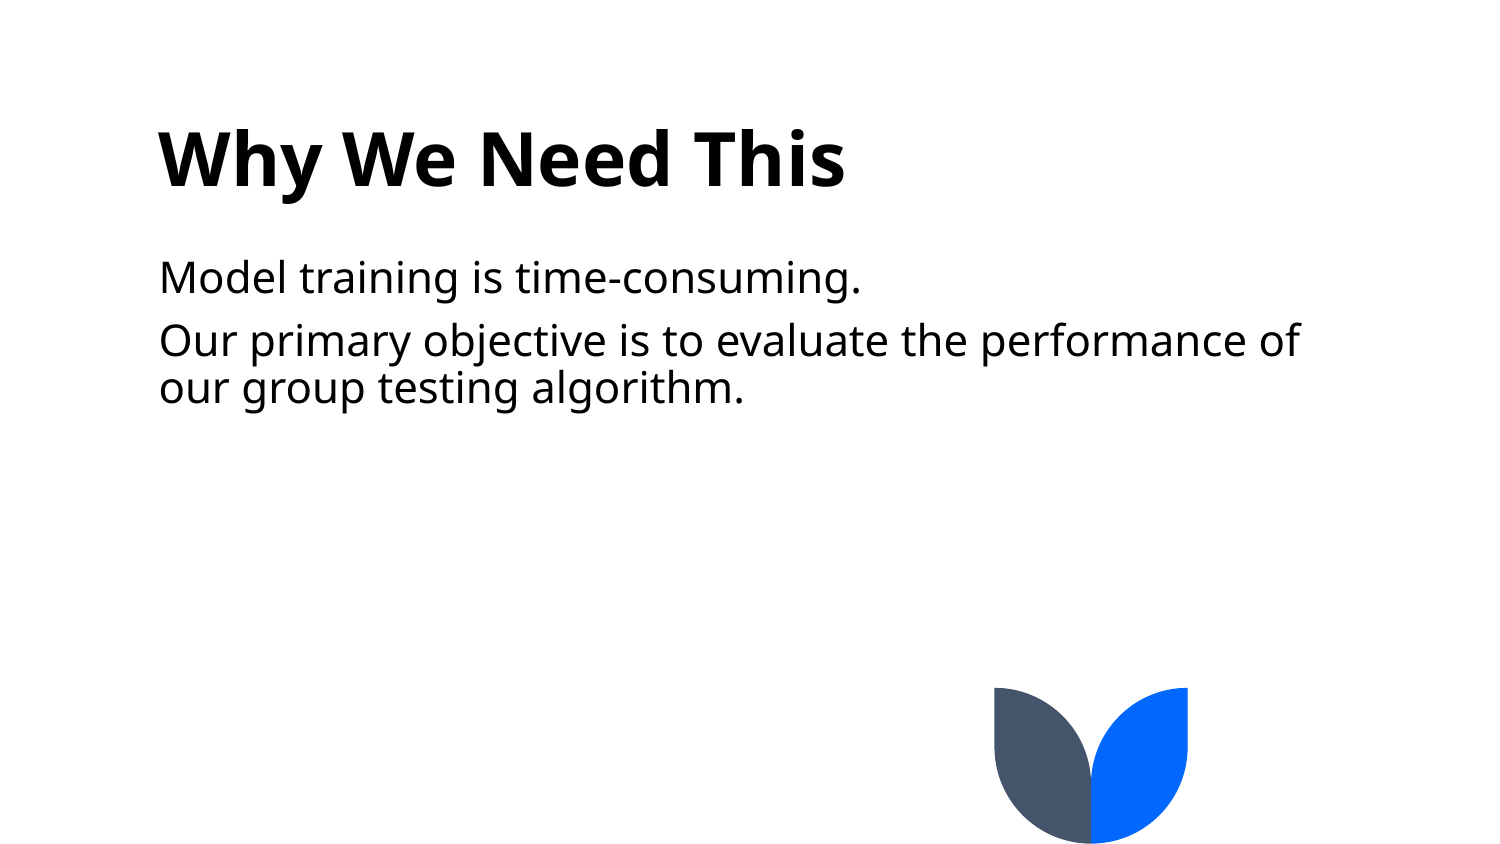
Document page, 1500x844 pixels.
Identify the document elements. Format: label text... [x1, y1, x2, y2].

list Model training is time-consuming. Our primary objective is to evaluate the performance of our group testing algorithm. [143, 248, 1347, 663]
title Why We Need This [143, 46, 1347, 210]
